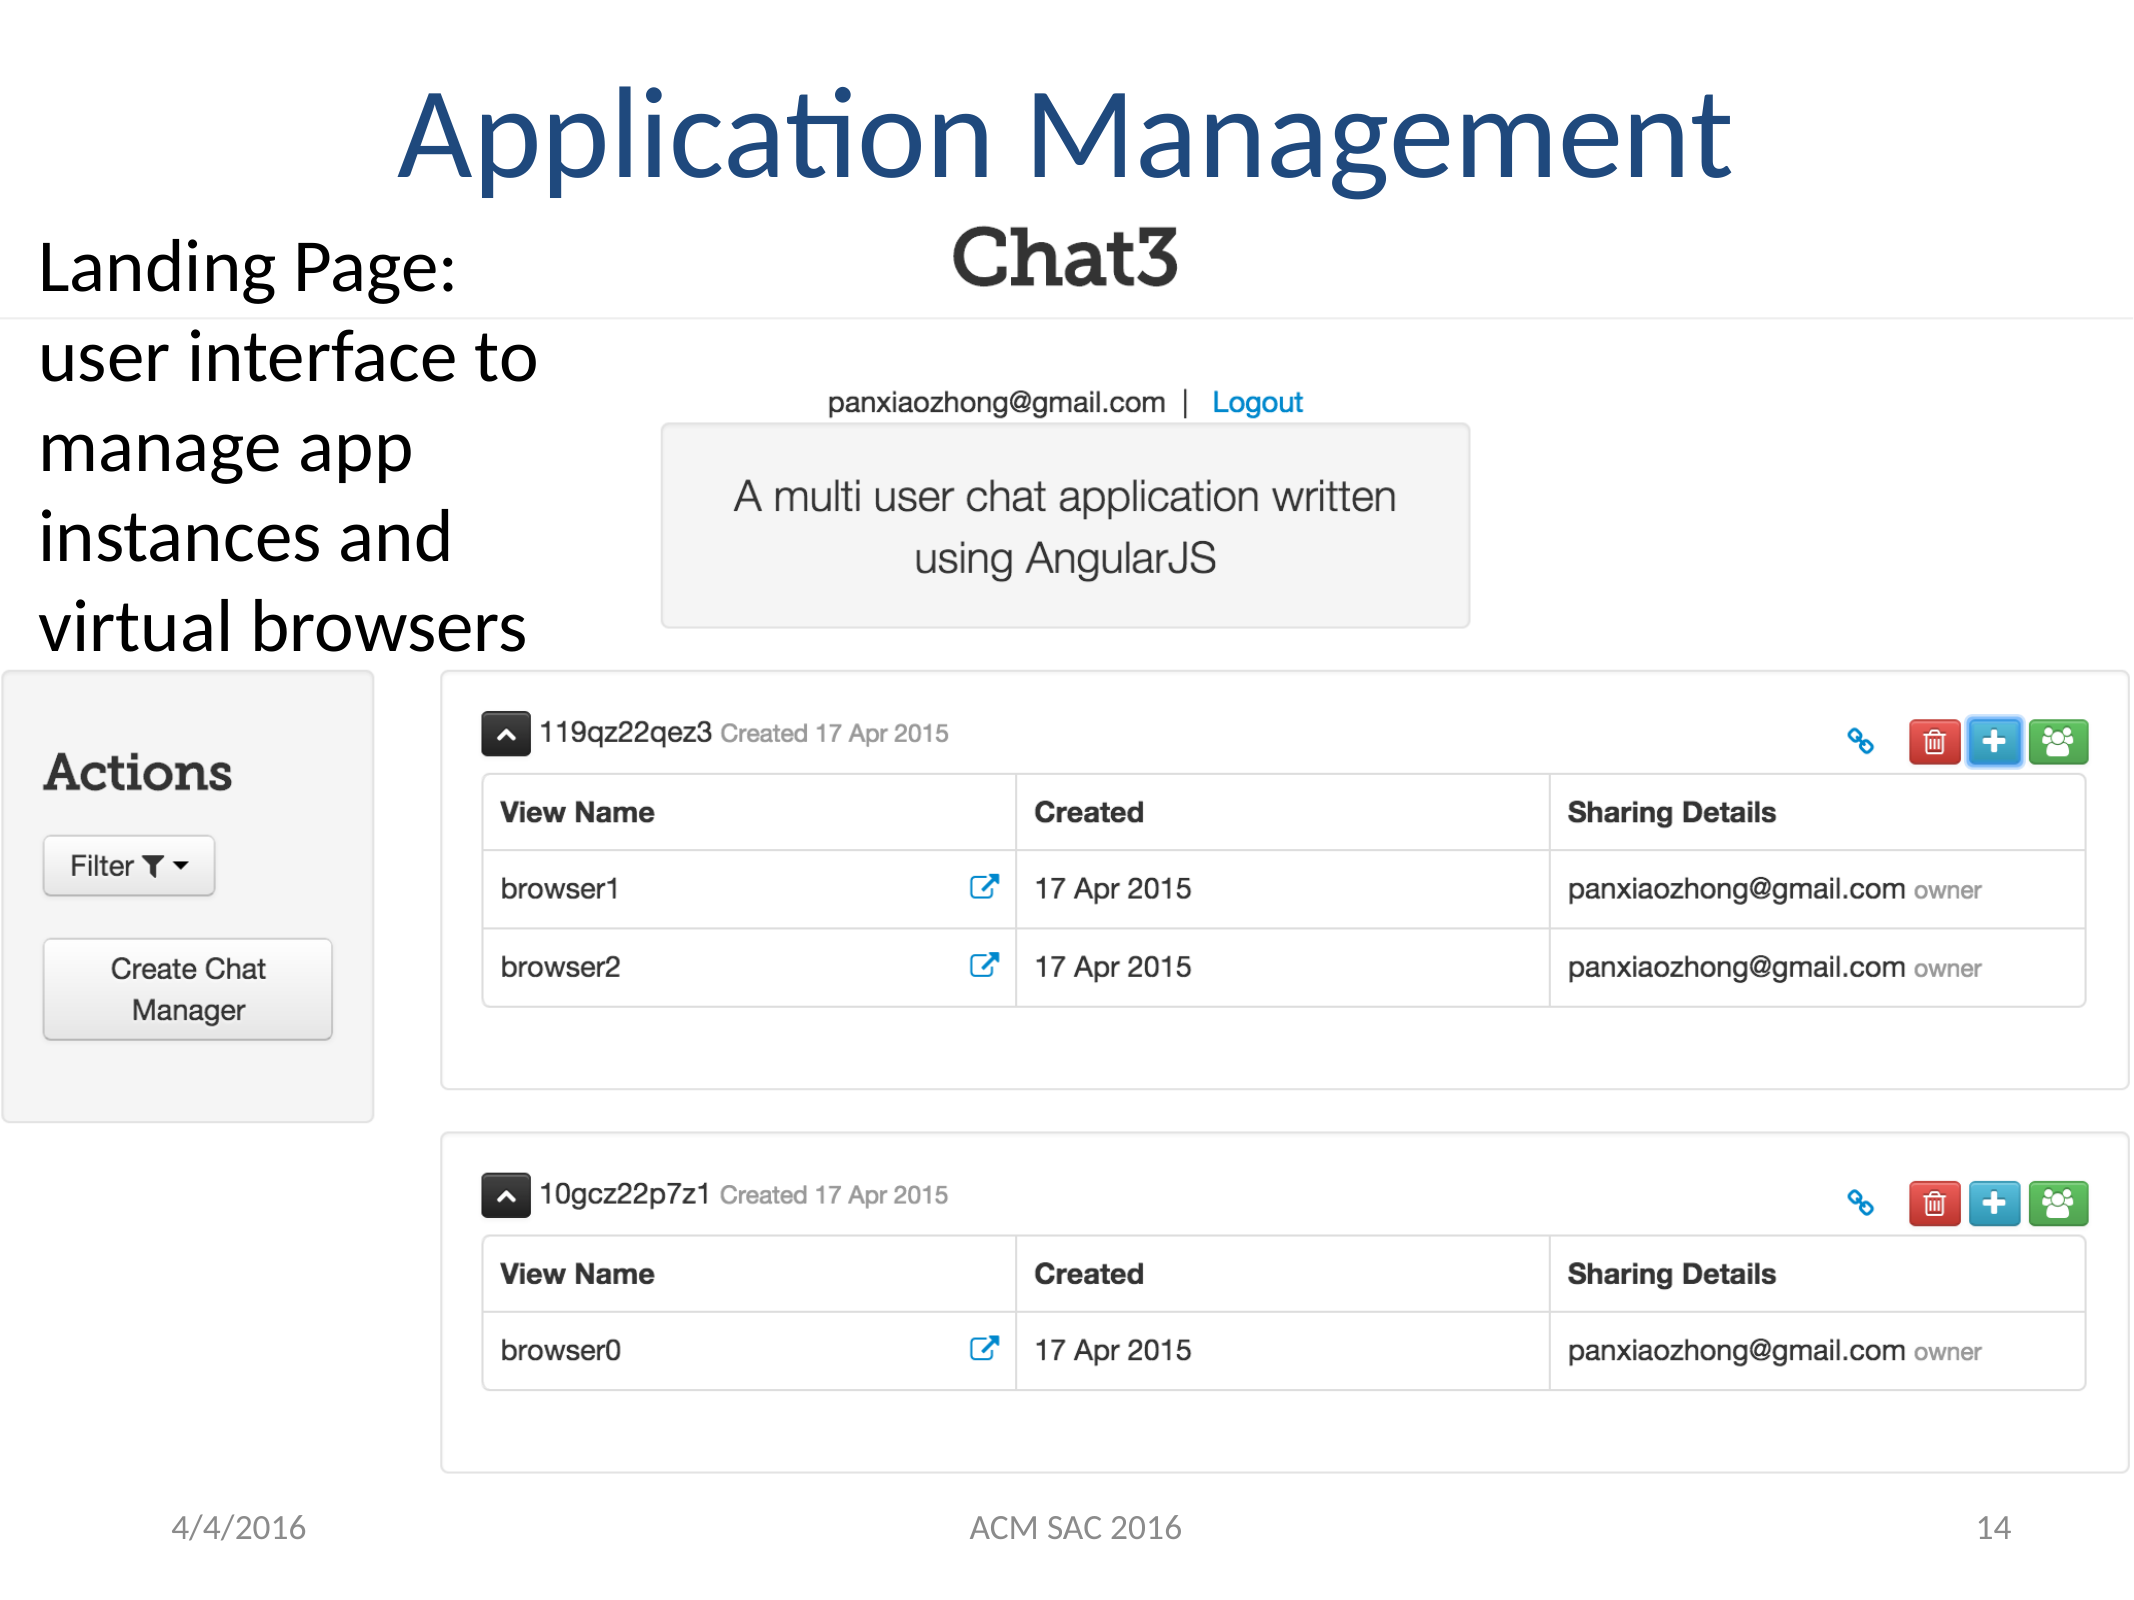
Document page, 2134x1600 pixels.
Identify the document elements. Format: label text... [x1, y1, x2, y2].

title Application Management [156, 0, 1978, 206]
picture [0, 208, 2134, 1484]
slide_number 14 [1528, 1490, 2027, 1569]
